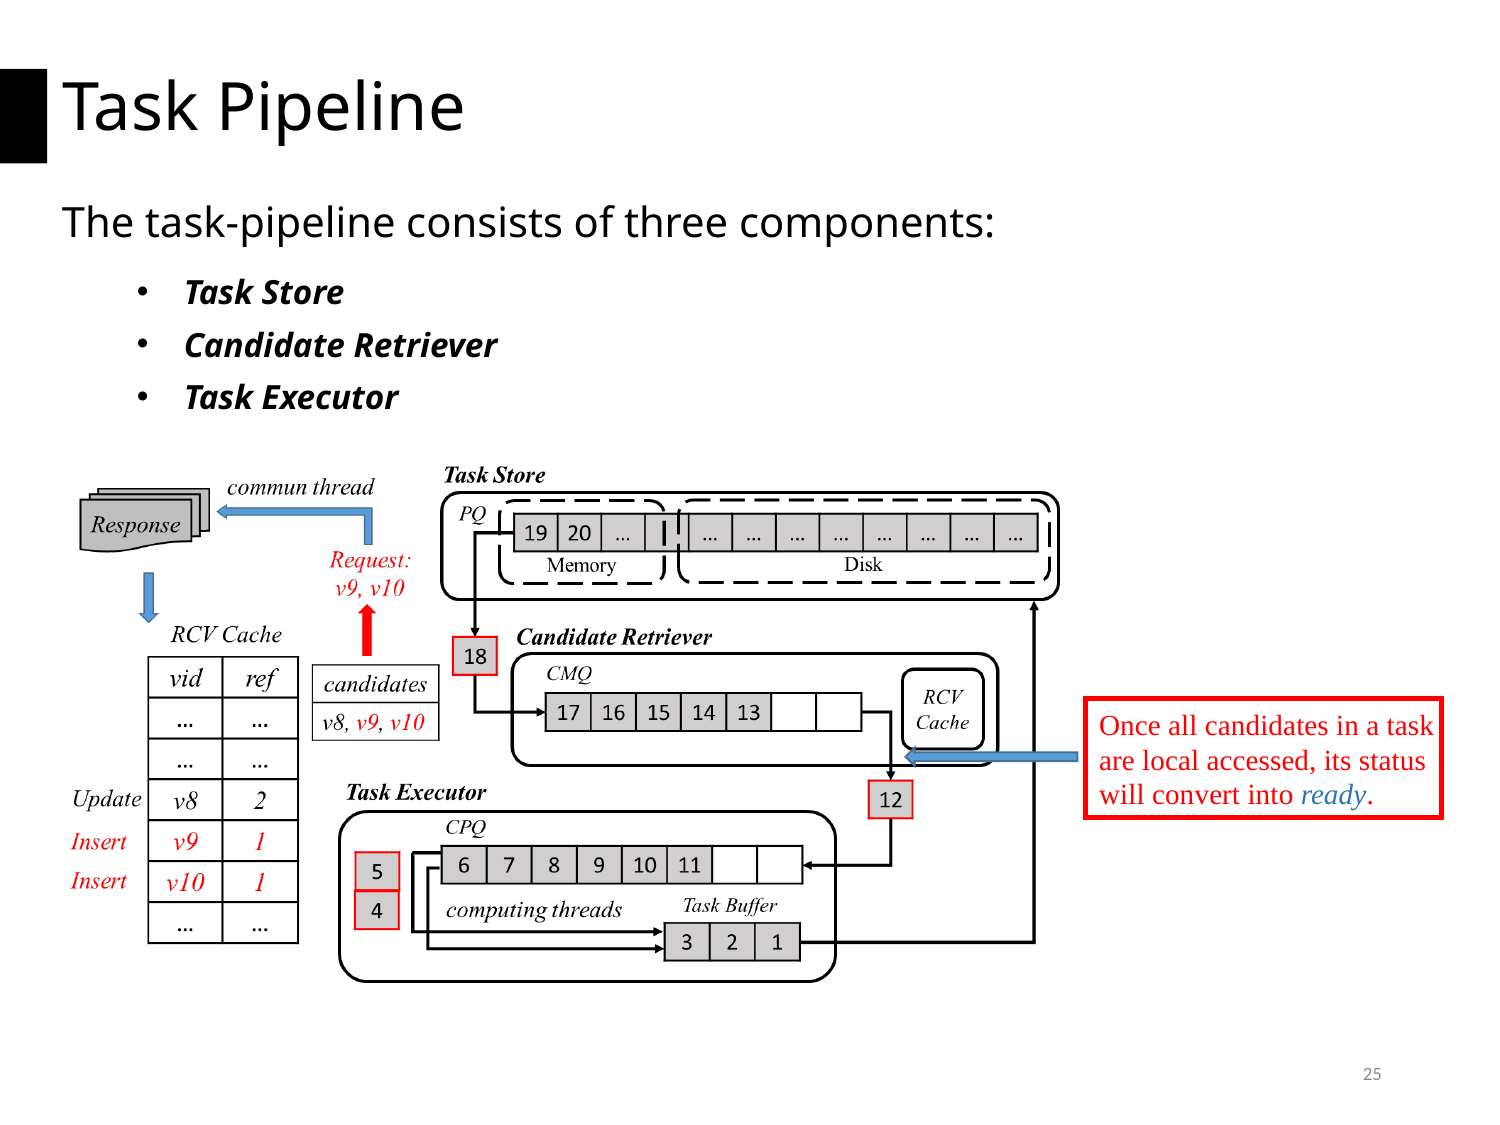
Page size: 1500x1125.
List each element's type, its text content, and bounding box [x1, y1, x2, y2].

slide_number 25 [1059, 1042, 1397, 1103]
picture [56, 451, 1060, 983]
text_box [1060, 751, 1079, 763]
text_box [0, 68, 48, 164]
text_box Once all candidates in a task are local accessed, its status will convert into ready. [1084, 698, 1455, 853]
text_box The task-pipeline consists of three components: Task Store Candidate Retriever Task Executor [47, 188, 1485, 424]
title Task Pipeline [47, 0, 1500, 218]
